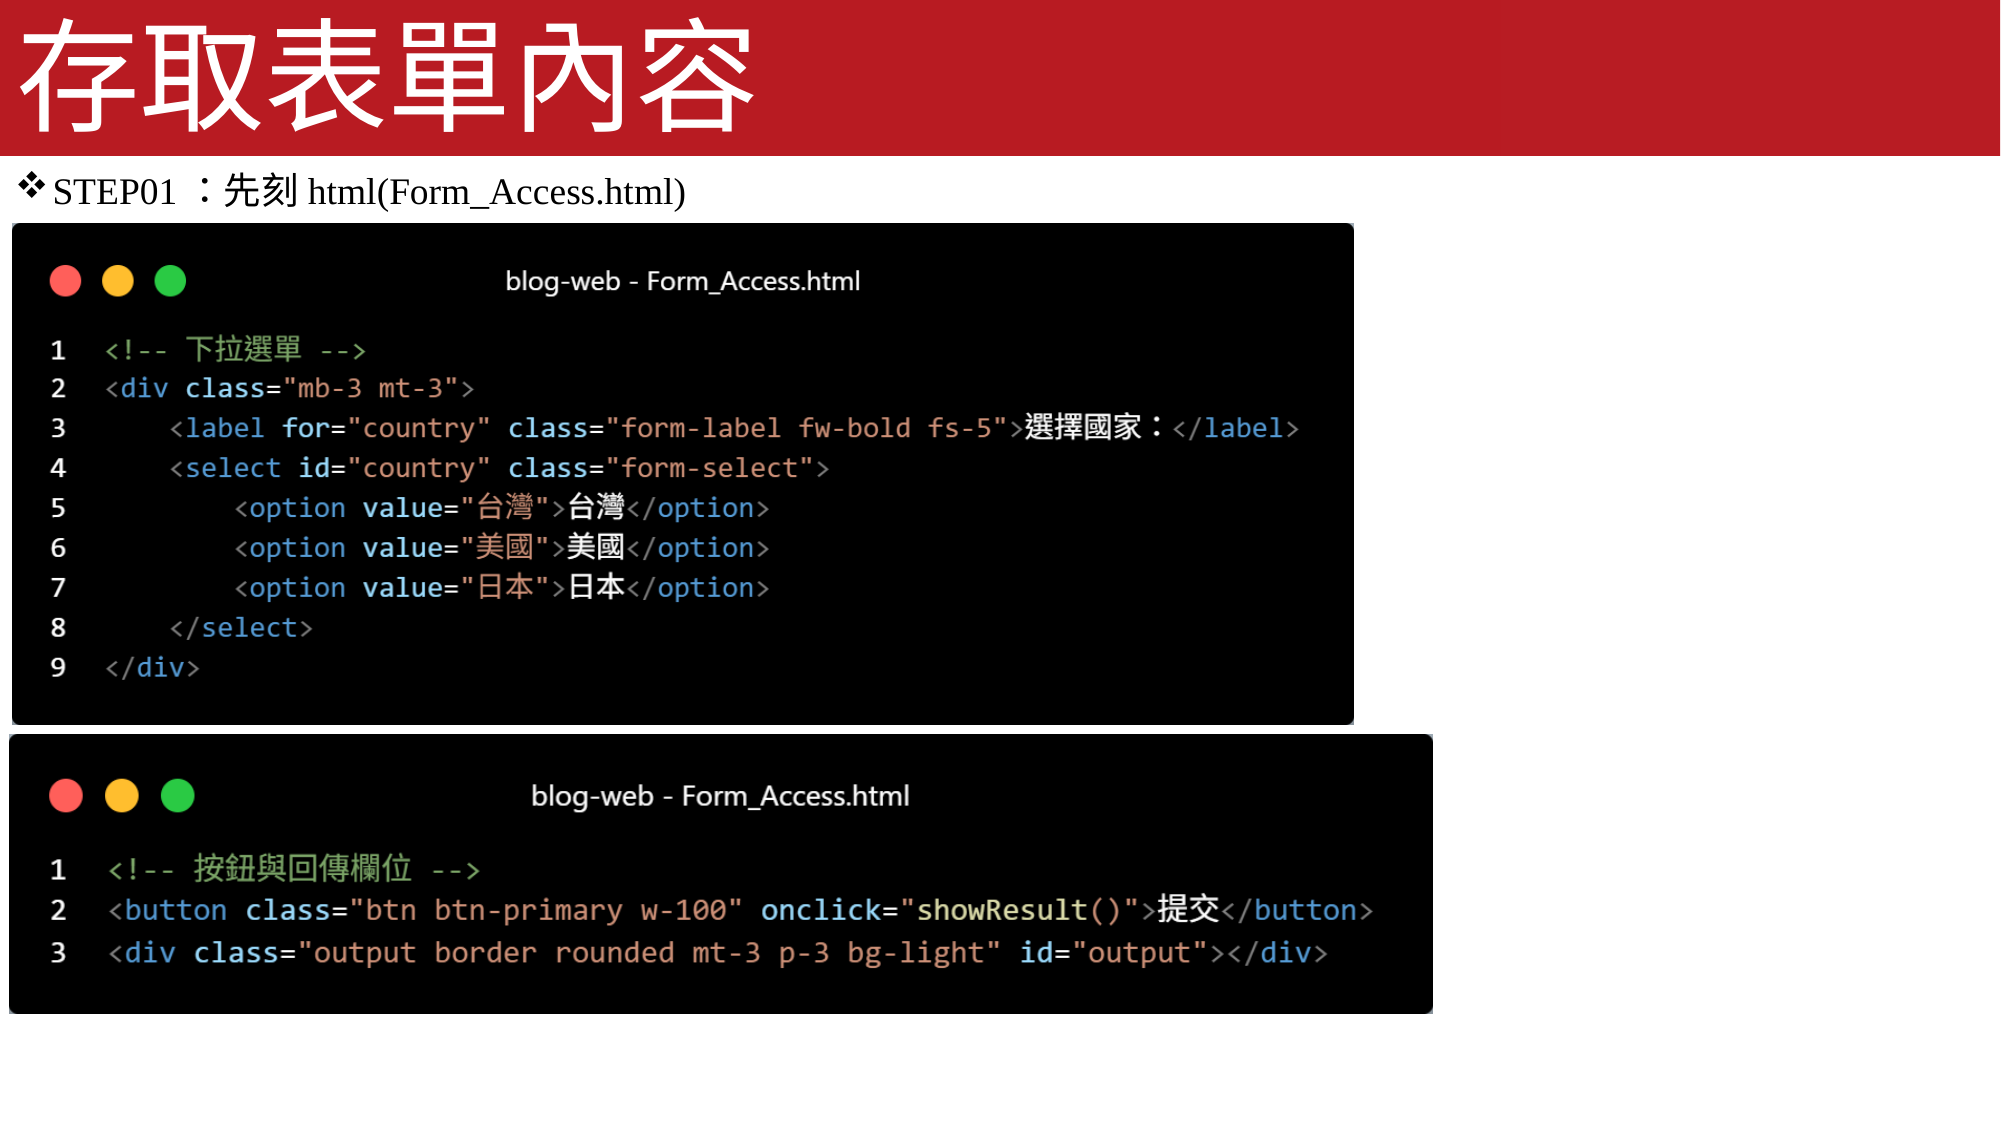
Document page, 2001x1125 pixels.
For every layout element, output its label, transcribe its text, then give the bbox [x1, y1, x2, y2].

picture [12, 223, 1354, 725]
picture [9, 734, 1433, 1014]
title 存取表單內容 [1, 0, 1727, 156]
list STEP01：先刻html(Form_Access.html) [0, 159, 1988, 987]
